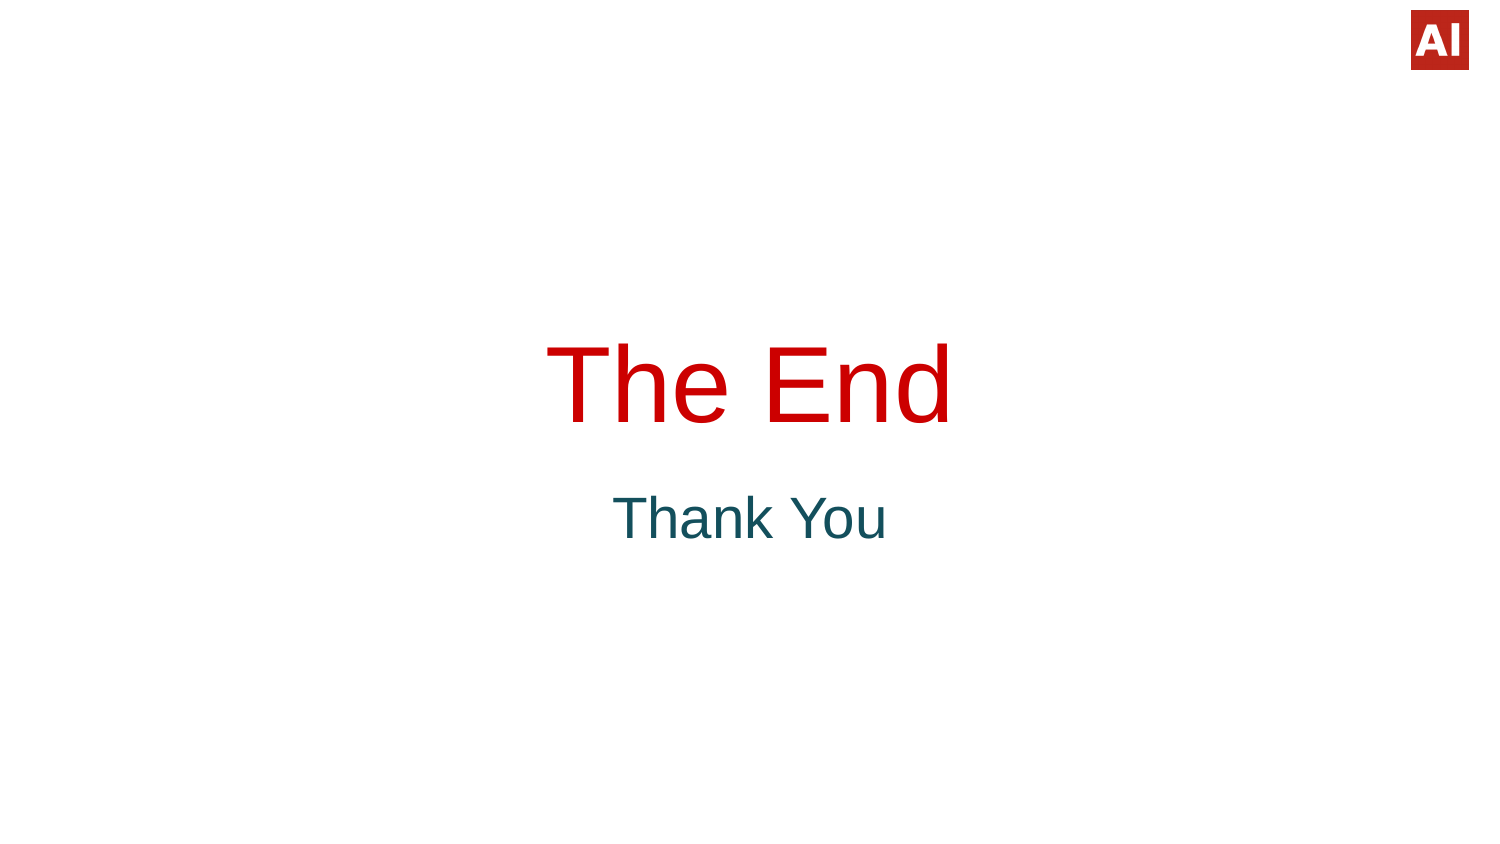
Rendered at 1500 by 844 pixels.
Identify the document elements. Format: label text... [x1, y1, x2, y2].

subtitle Thank You [51, 464, 1449, 595]
picture [1411, 10, 1469, 70]
title The End [51, 122, 1449, 459]
